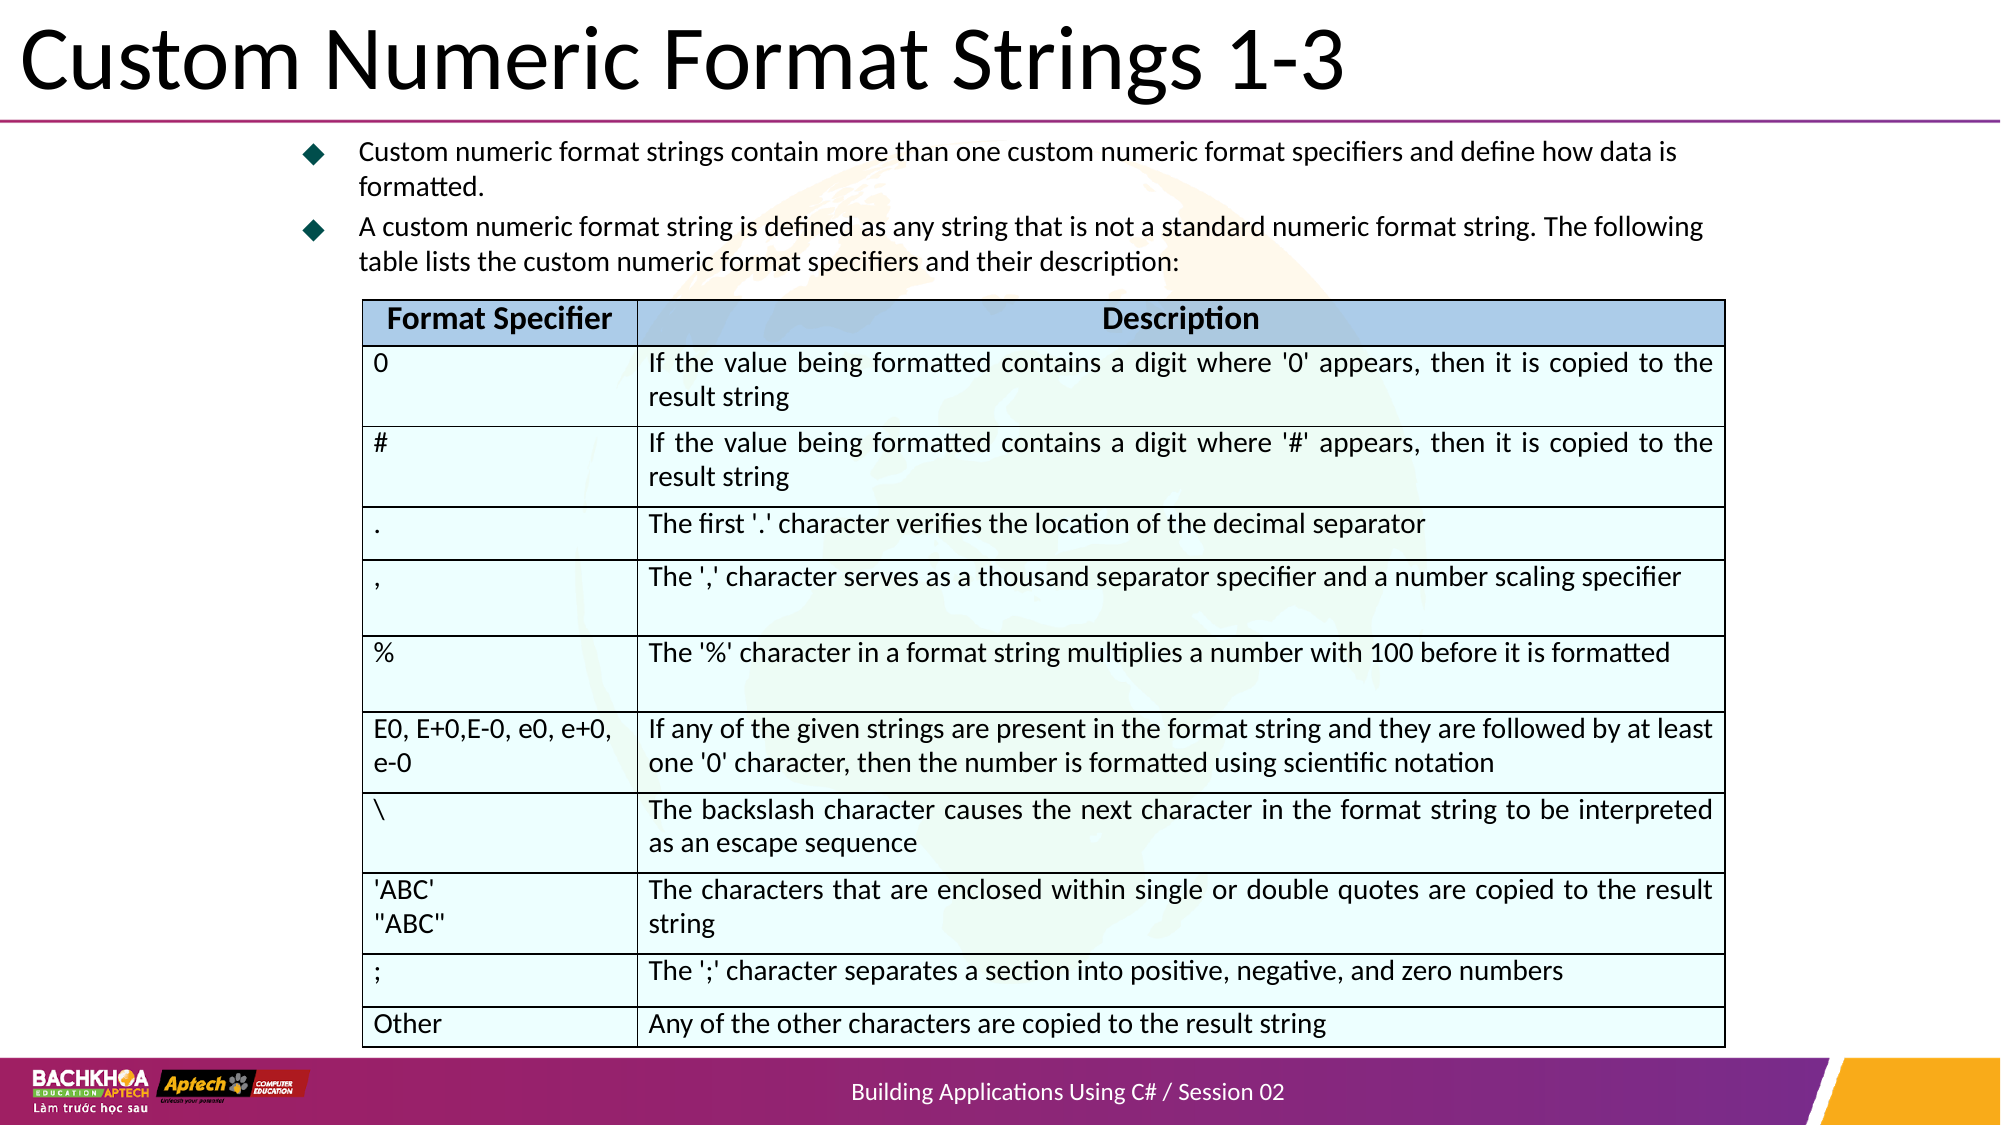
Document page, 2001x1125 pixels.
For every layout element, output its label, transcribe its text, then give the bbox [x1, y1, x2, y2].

table_cell The ';' character separates a section into positive, negative, and zero numbers [638, 955, 1724, 1006]
table_cell The first '.' character verifies the location of the decimal separator [638, 508, 1724, 559]
table_cell 0 [363, 347, 637, 426]
table_cell Any of the other characters are copied to the result string [638, 1008, 1724, 1046]
table_cell If the value being formatted contains a digit where '0' appears, then it is copied to the result string [638, 347, 1724, 426]
table_cell Other [363, 1008, 637, 1046]
footer Building Applications Using C# / Session 02 [324, 1060, 1813, 1120]
table_cell ; [363, 955, 637, 1006]
table_cell . [363, 508, 637, 559]
title Custom Numeric Format Strings 1-3 [5, 3, 1993, 116]
table_cell The characters that are enclosed within single or double quotes are copied to the result string [638, 874, 1724, 953]
table_cell # [363, 427, 637, 506]
table_cell The '%' character in a format string multiplies a number with 100 before it is formatted [638, 637, 1724, 711]
table_cell E0, E+0,E-0, e0, e+0, e-0 [363, 713, 637, 792]
table_cell 'ABC' "ABC" [363, 874, 637, 953]
table_cell , [363, 561, 637, 635]
text_box Custom numeric format strings contain more than one custom numeric format specifiers and define how data is formatted. A custom numeric format string is defined as any string that is not a standard numeric format string. The following table lists the custom numeric format specifiers and their description: [287, 124, 1750, 1075]
table_cell If the value being formatted contains a digit where '#' appears, then it is copied to the result string [638, 427, 1724, 506]
table_cell The backslash character causes the next character in the format string to be interpreted as an escape sequence [638, 794, 1724, 872]
table_header Format Specifier [363, 301, 637, 345]
picture [0, 0, 2001, 1125]
table_cell \ [363, 794, 637, 872]
table_cell % [363, 637, 637, 711]
table_header Description [638, 301, 1724, 345]
table_cell The ',' character serves as a thousand separator specifier and a number scaling specifier [638, 561, 1724, 635]
table_cell If any of the given strings are present in the format string and they are followed by at least one '0' character, then the number is formatted using scientific notation [638, 713, 1724, 792]
